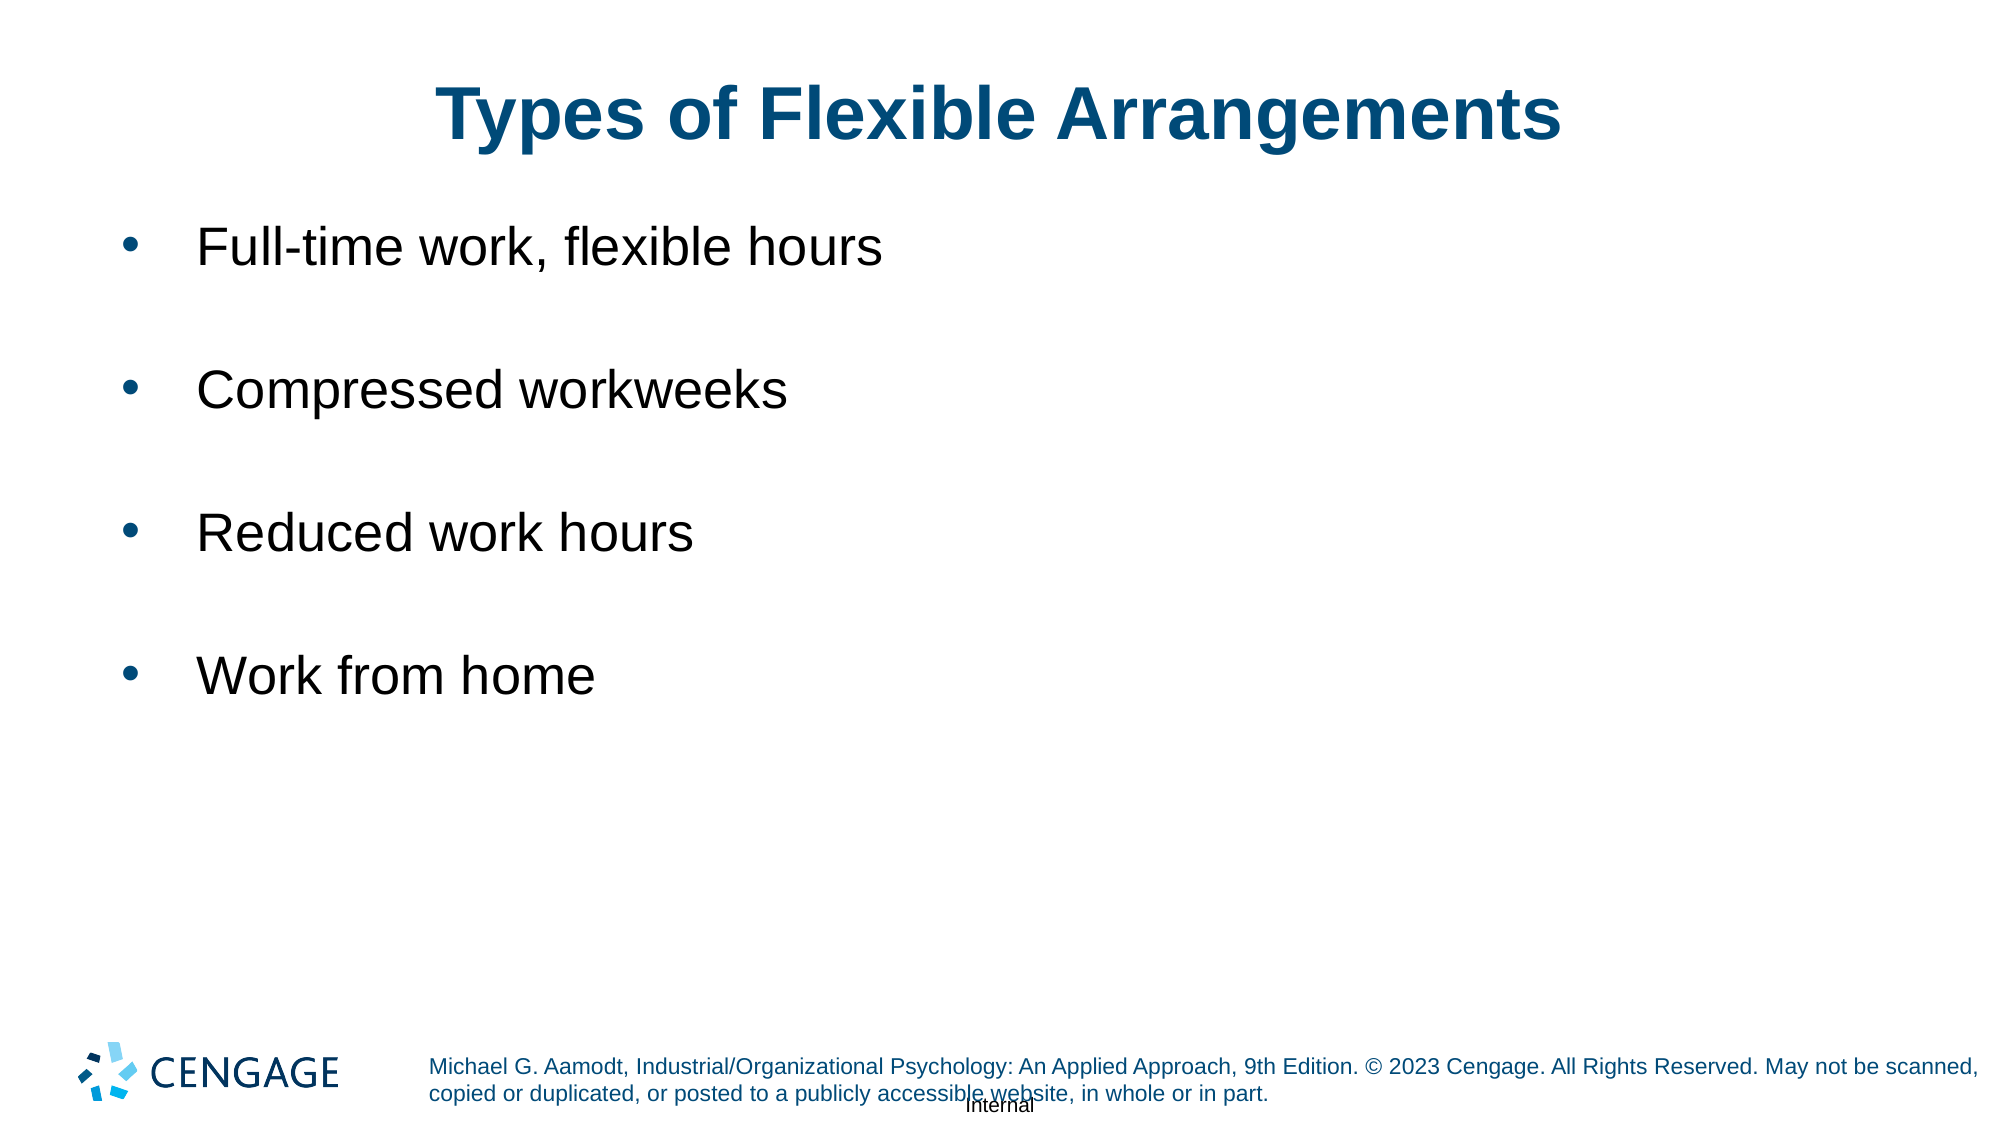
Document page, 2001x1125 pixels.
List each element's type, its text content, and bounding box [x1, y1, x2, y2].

list Full-time work, flexible hours Compressed workweeks Reduced work hours Work from home [121, 211, 1880, 1000]
picture [78, 1042, 338, 1101]
title Types of Flexible Arrangements [137, 59, 1863, 171]
